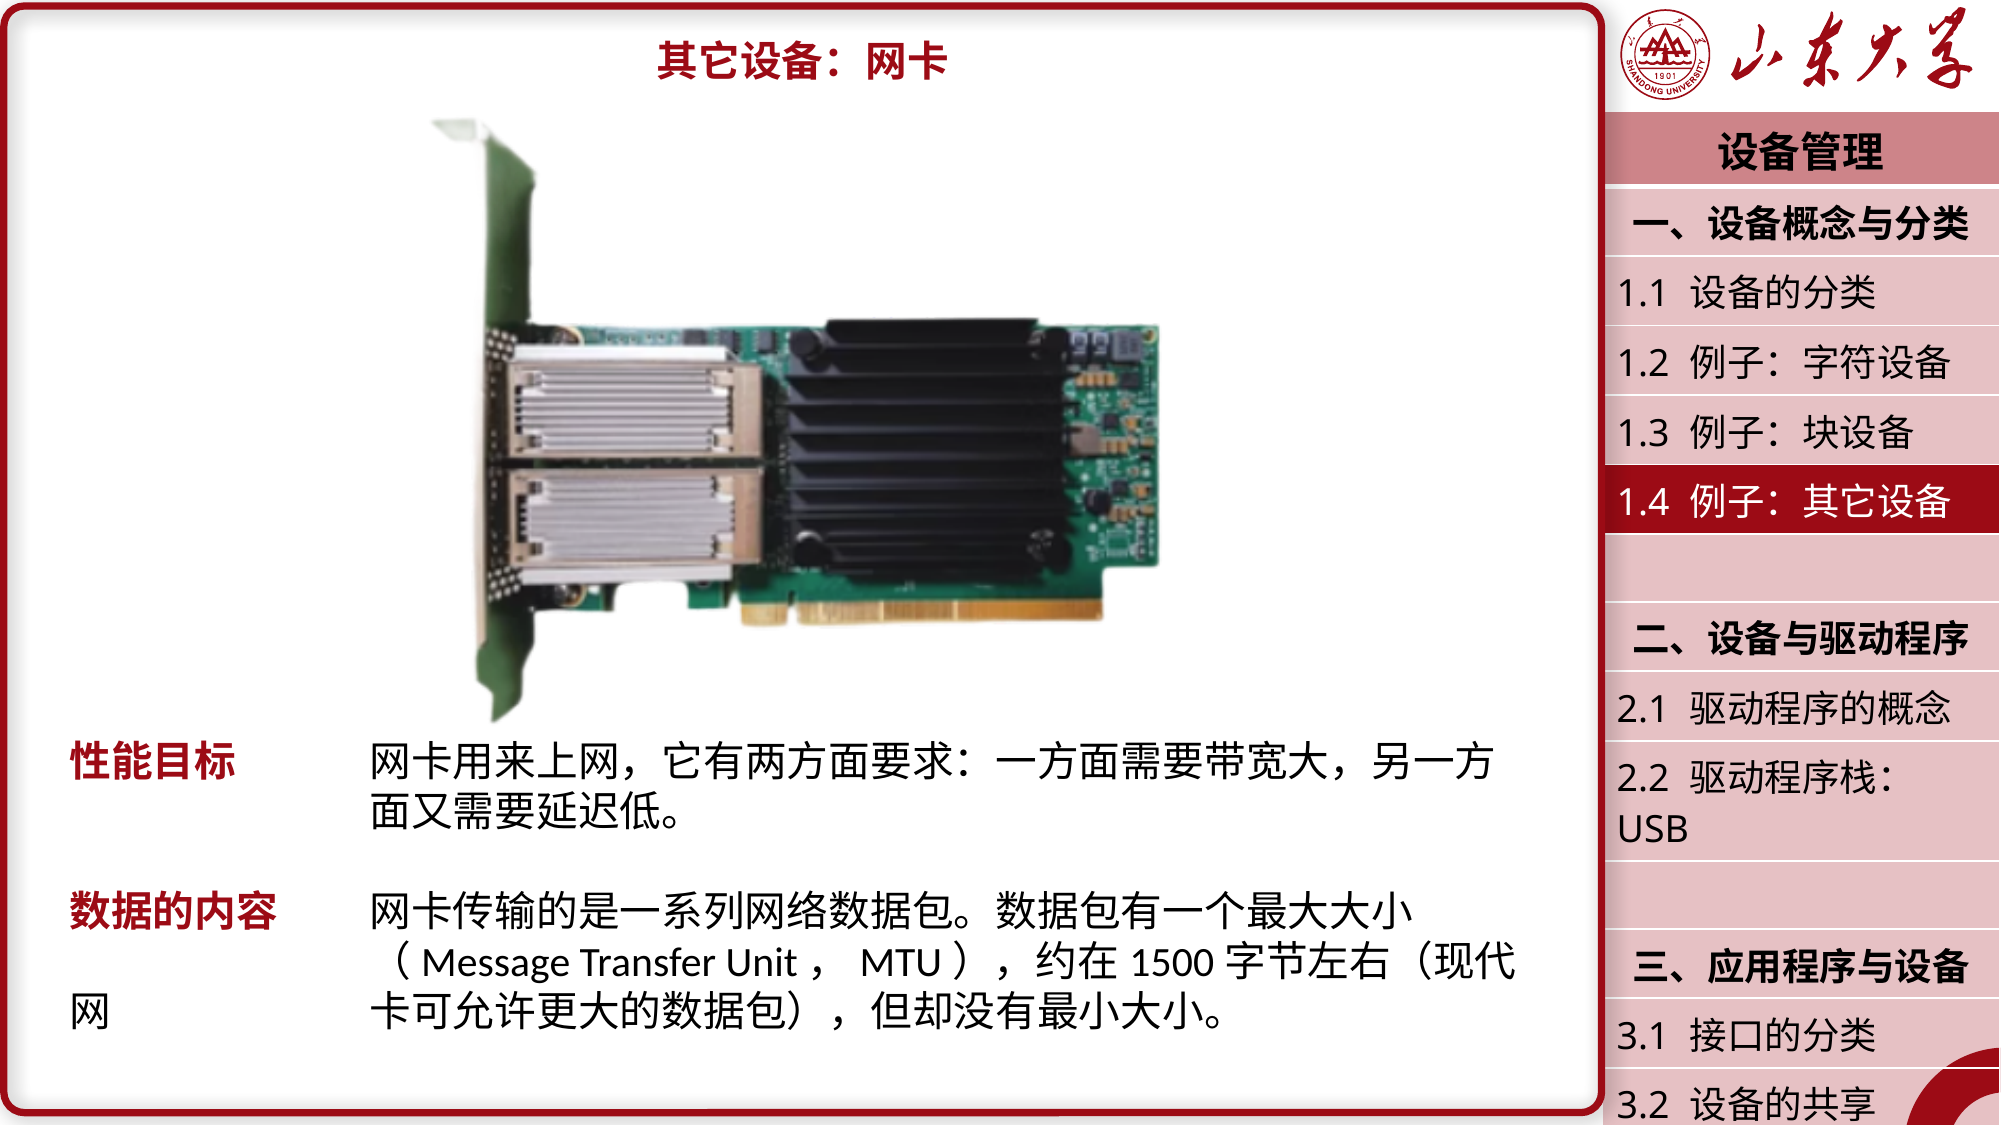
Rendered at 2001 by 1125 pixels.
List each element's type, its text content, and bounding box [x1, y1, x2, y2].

table_cell 1.3 例子：块设备 [1618, 396, 1999, 464]
table_cell 1.1 设备的分类 [1618, 257, 1999, 325]
table_cell bLength [1603, 1069, 1613, 1114]
text_box 其它设备：网卡 性能目标 网卡用来上网，它有两方面要求：一方面需要带宽大，另一方 面又需要延迟低。 数据的内容 网卡传输的是一系列网络数据包。数据包有一个最大大小 （Message Transfer Unit，MTU），约在1500字节左右（现代网 卡可允许更大的数据包），但却没有最小大小。 [54, 27, 1551, 1043]
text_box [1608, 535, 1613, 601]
table_cell 1.2 例子：字符设备 [1618, 326, 1999, 394]
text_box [1620, 5, 1977, 100]
table_cell 2.1 驱动程序的概念 [1618, 672, 1999, 740]
table_cell 1.4 例子：其它设备 [1618, 465, 1999, 533]
table_cell 3.2 设备的共享 [1608, 326, 1613, 394]
table_cell 3.2 设备的共享 [1603, 1069, 1999, 1125]
table_header 设备管理 [1618, 112, 1999, 184]
table_cell 一、设备概念与分类 [1618, 189, 1999, 255]
table_cell 三、应用程序与设备 [1618, 930, 1999, 997]
table_header 描述 [1608, 862, 1613, 928]
table_cell 3.1 接口的分类 [1608, 257, 1613, 325]
table_cell 0x00 [1608, 930, 1613, 997]
table_cell 三、应用程序与设备 [1608, 189, 1613, 255]
picture [394, 99, 1211, 737]
table_cell 潘润宇 2023.04 [1608, 396, 1613, 464]
text_box [1608, 465, 1613, 533]
text_box [2, 4, 1603, 1114]
table_cell 二、设备与驱动程序 [1618, 603, 1999, 670]
table_header 字节长度 [1608, 672, 1613, 740]
table_cell [1618, 862, 1999, 928]
table_cell [1618, 535, 1999, 601]
table_header 字节地址 [1608, 603, 1613, 670]
table_cell 2.2 驱动程序栈：USB [1618, 742, 1999, 860]
table_header 名称 [1608, 742, 1613, 860]
table_cell [1608, 112, 1613, 184]
table_cell 3.1 接口的分类 [1618, 999, 1999, 1067]
table_cell 1 [1608, 999, 1613, 1067]
